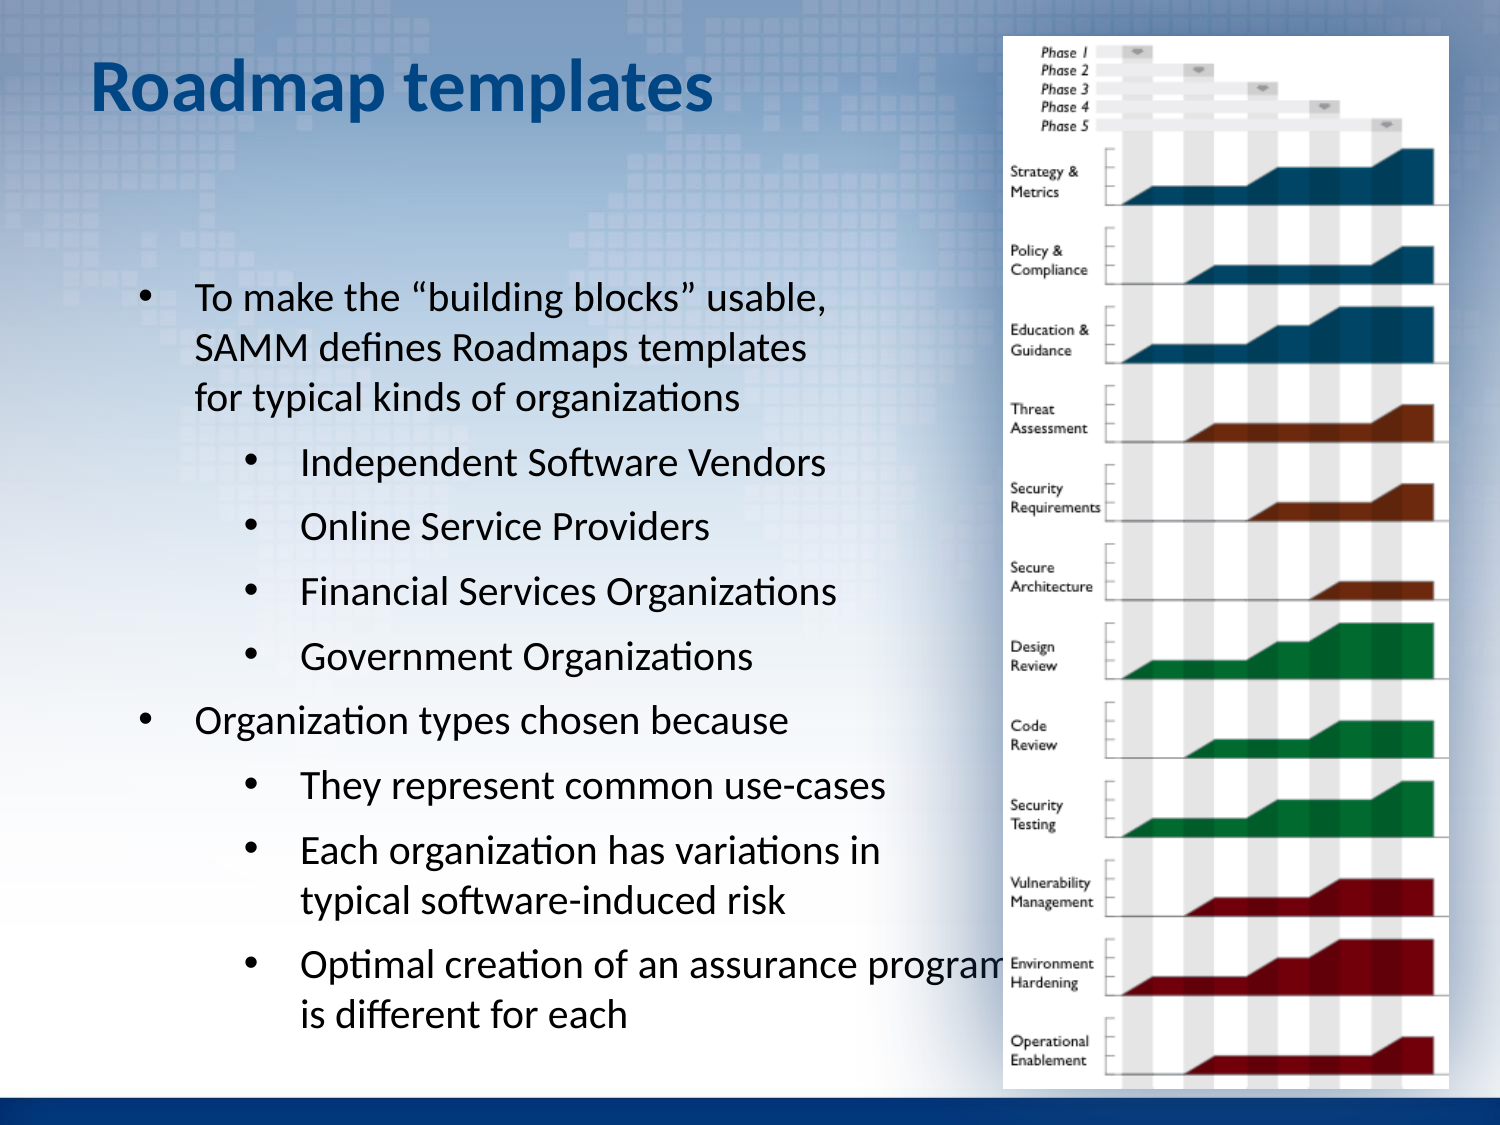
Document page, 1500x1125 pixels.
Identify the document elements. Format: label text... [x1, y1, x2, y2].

title Roadmap templates [75, 45, 921, 119]
list To make the “building blocks” usable, SAMM defines Roadmaps templates for typical kinds of organizations Independent Software Vendors Online Service Providers Financial Services Organizations Government Organizations Organization types chosen because They represent common use-cases Each organization has variations in typical software-induced risk Optimal creation of an assurance program is different for each [75, 254, 907, 1028]
picture [0, 0, 1500, 1125]
